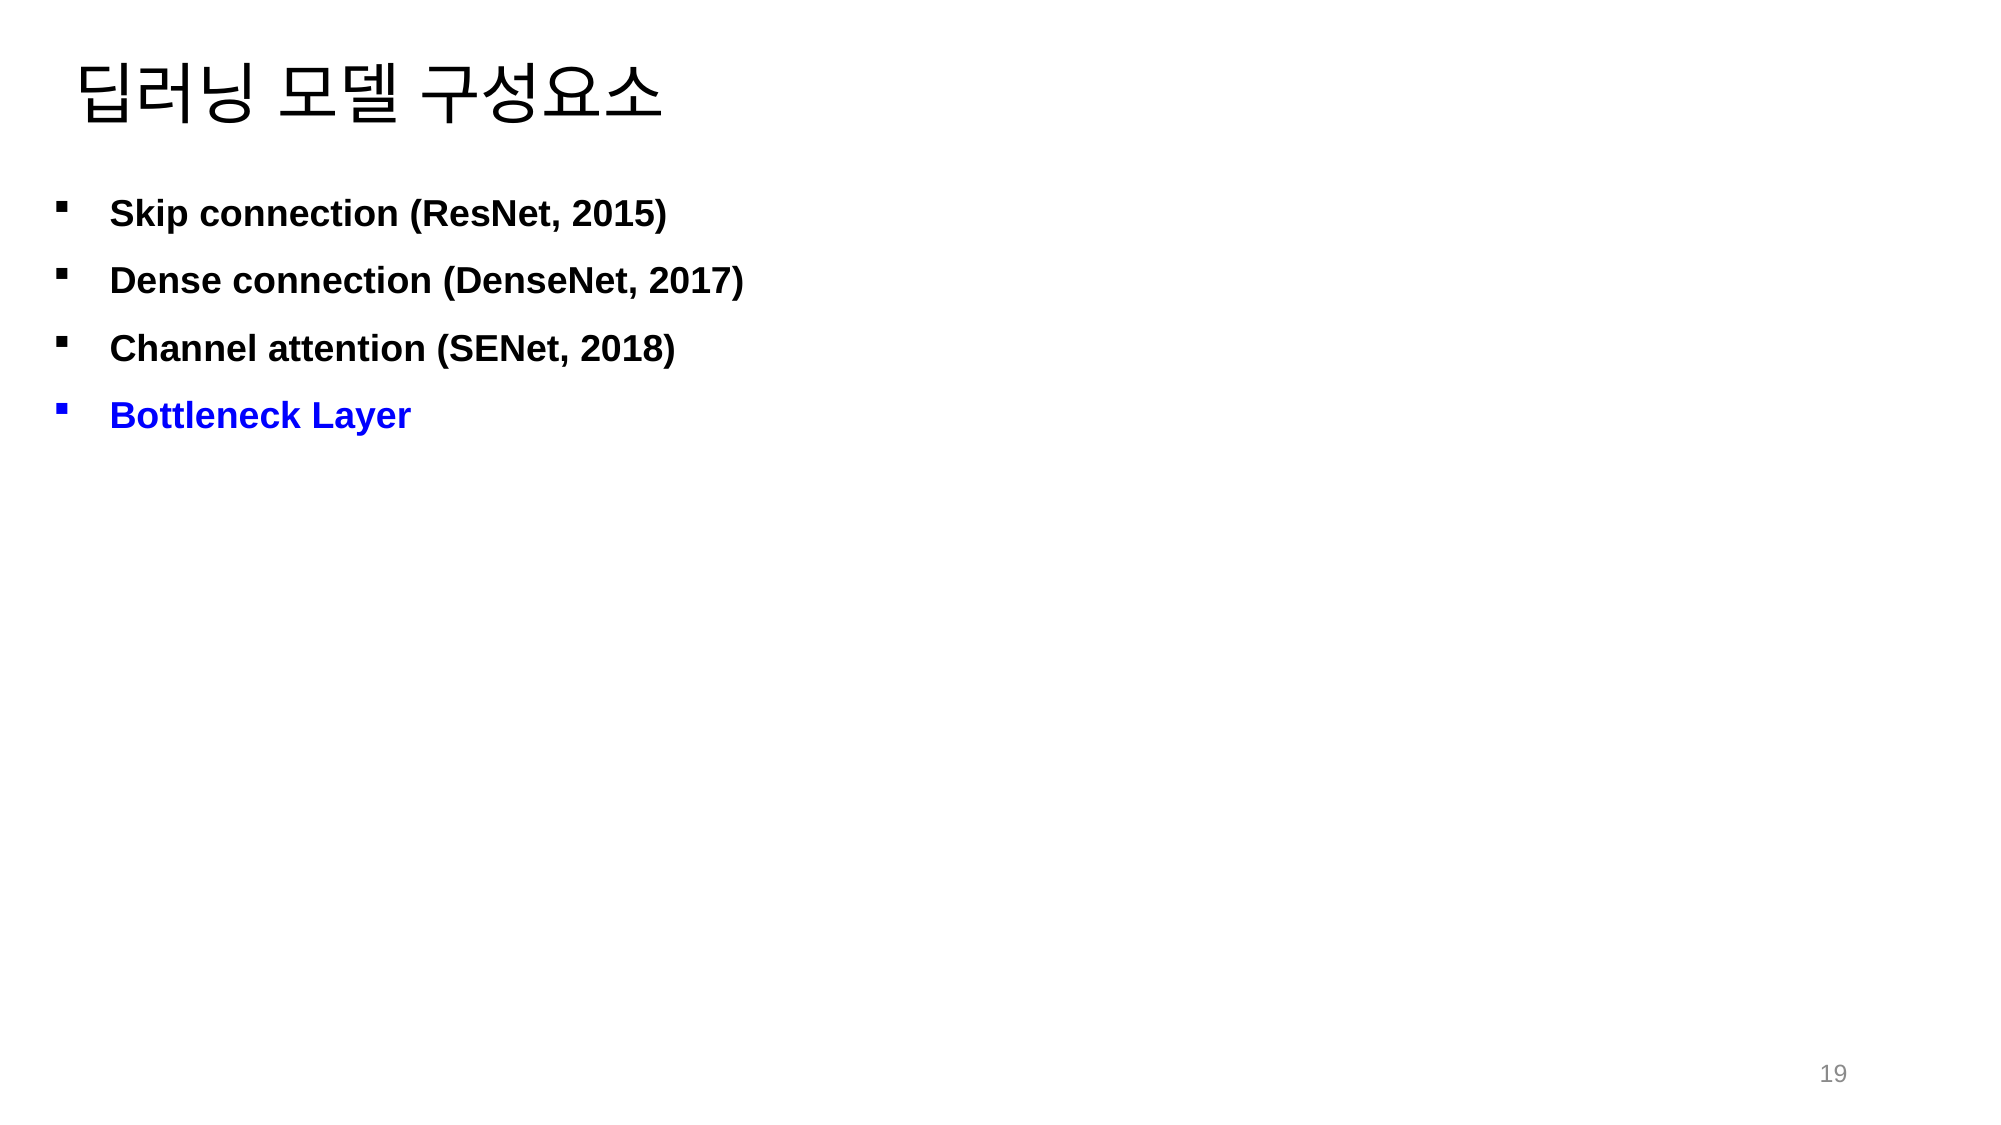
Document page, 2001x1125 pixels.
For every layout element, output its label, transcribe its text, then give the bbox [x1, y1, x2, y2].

text_box 딥러닝 모델 구성요소 [59, 44, 681, 139]
slide_number 19 [1412, 1042, 1863, 1103]
text_box Skip connection (ResNet, 2015) Dense connection (DenseNet, 2017) Channel attention (SENet, 2018) Bottleneck Layer [38, 159, 760, 444]
